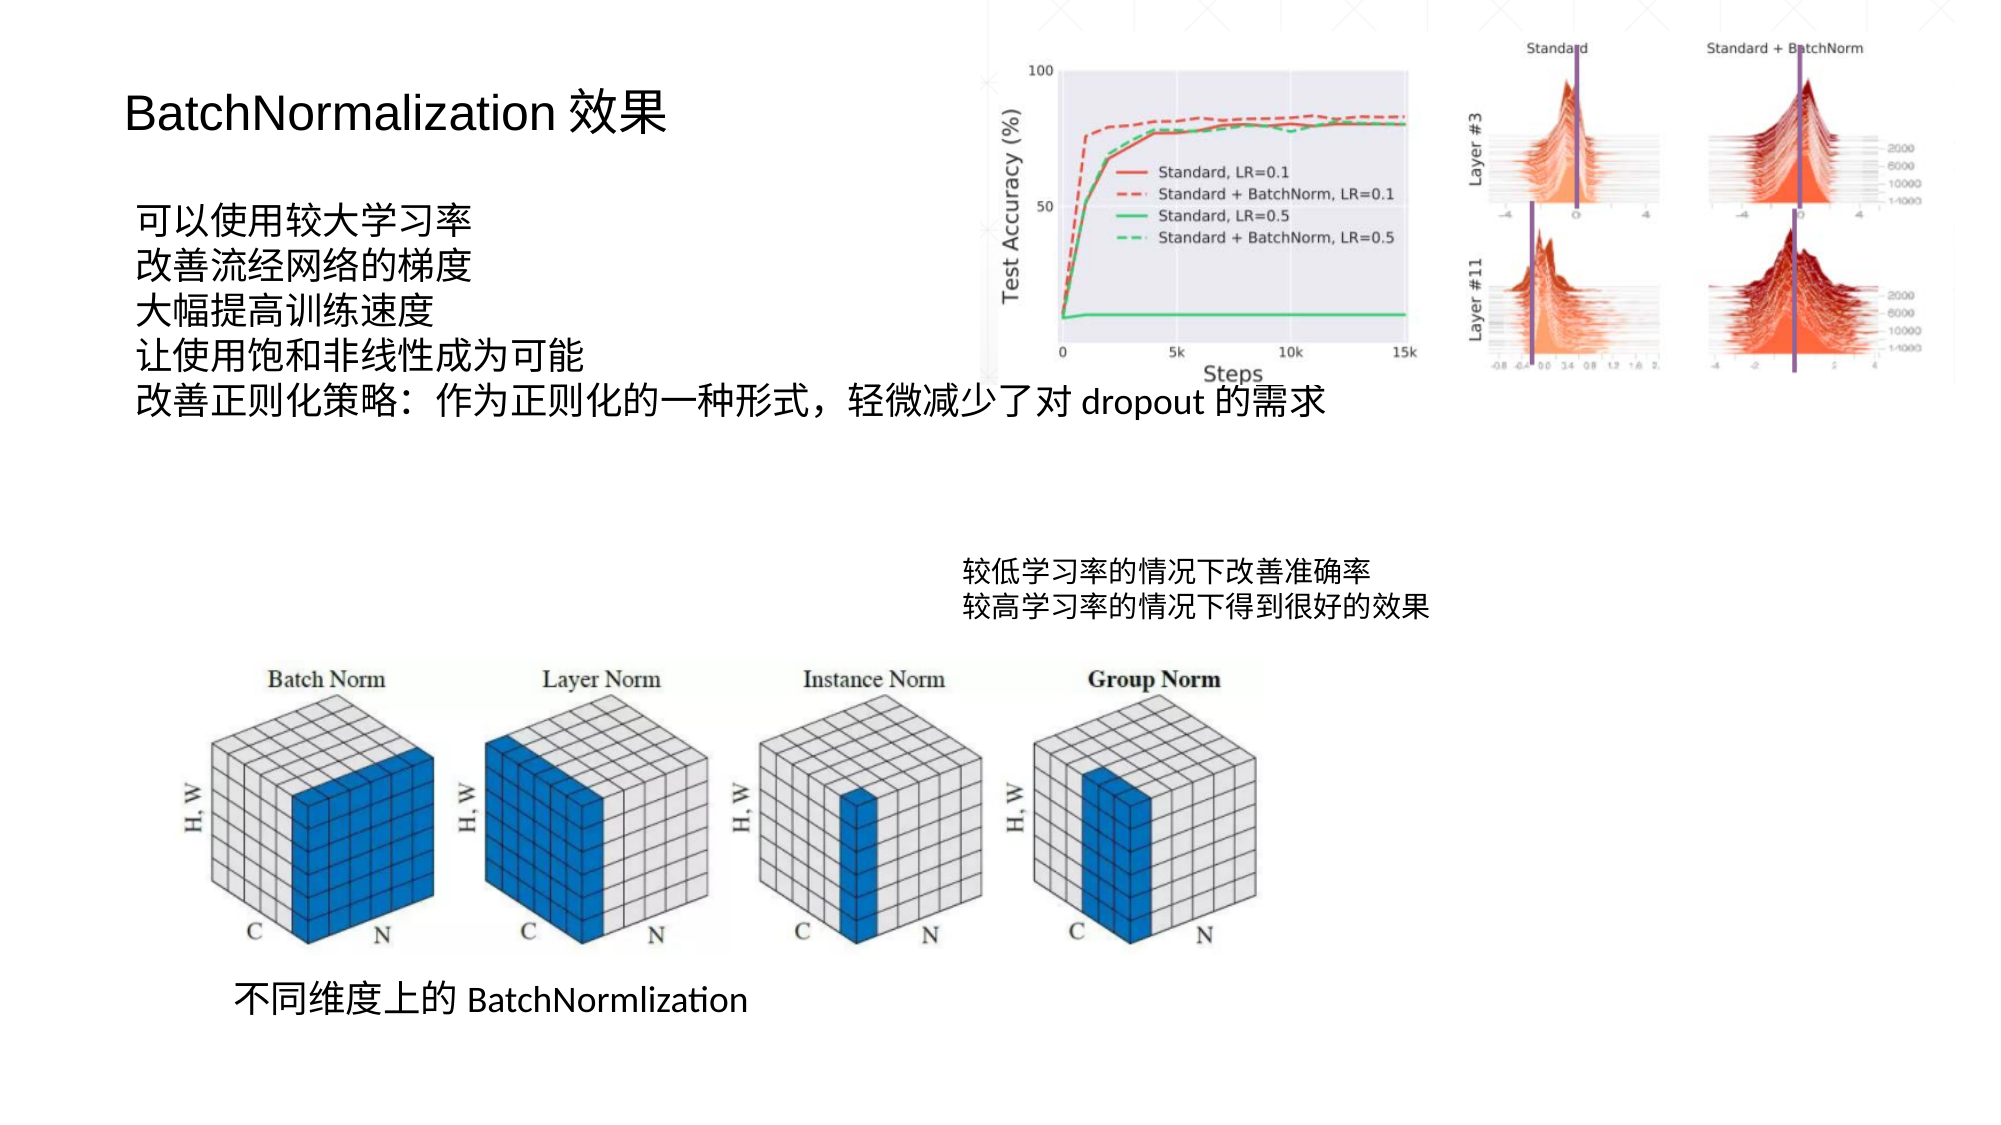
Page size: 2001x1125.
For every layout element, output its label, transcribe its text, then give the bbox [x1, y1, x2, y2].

text_box 不同维度上的BatchNormlization [218, 970, 808, 1028]
picture [980, 0, 1955, 385]
text_box 较低学习率的情况下改善准确率 较高学习率的情况下得到很好的效果 [947, 546, 1543, 631]
text_box BatchNormalization效果 [108, 59, 980, 169]
text_box 可以使用较大学习率 改善流经网络的梯度 大幅提高训练速度 让使用饱和非线性成为可能 改善正则化策略：作为正则化的一种形式，轻微减少了对dropout的需求 [120, 189, 1459, 430]
picture [145, 628, 1264, 970]
